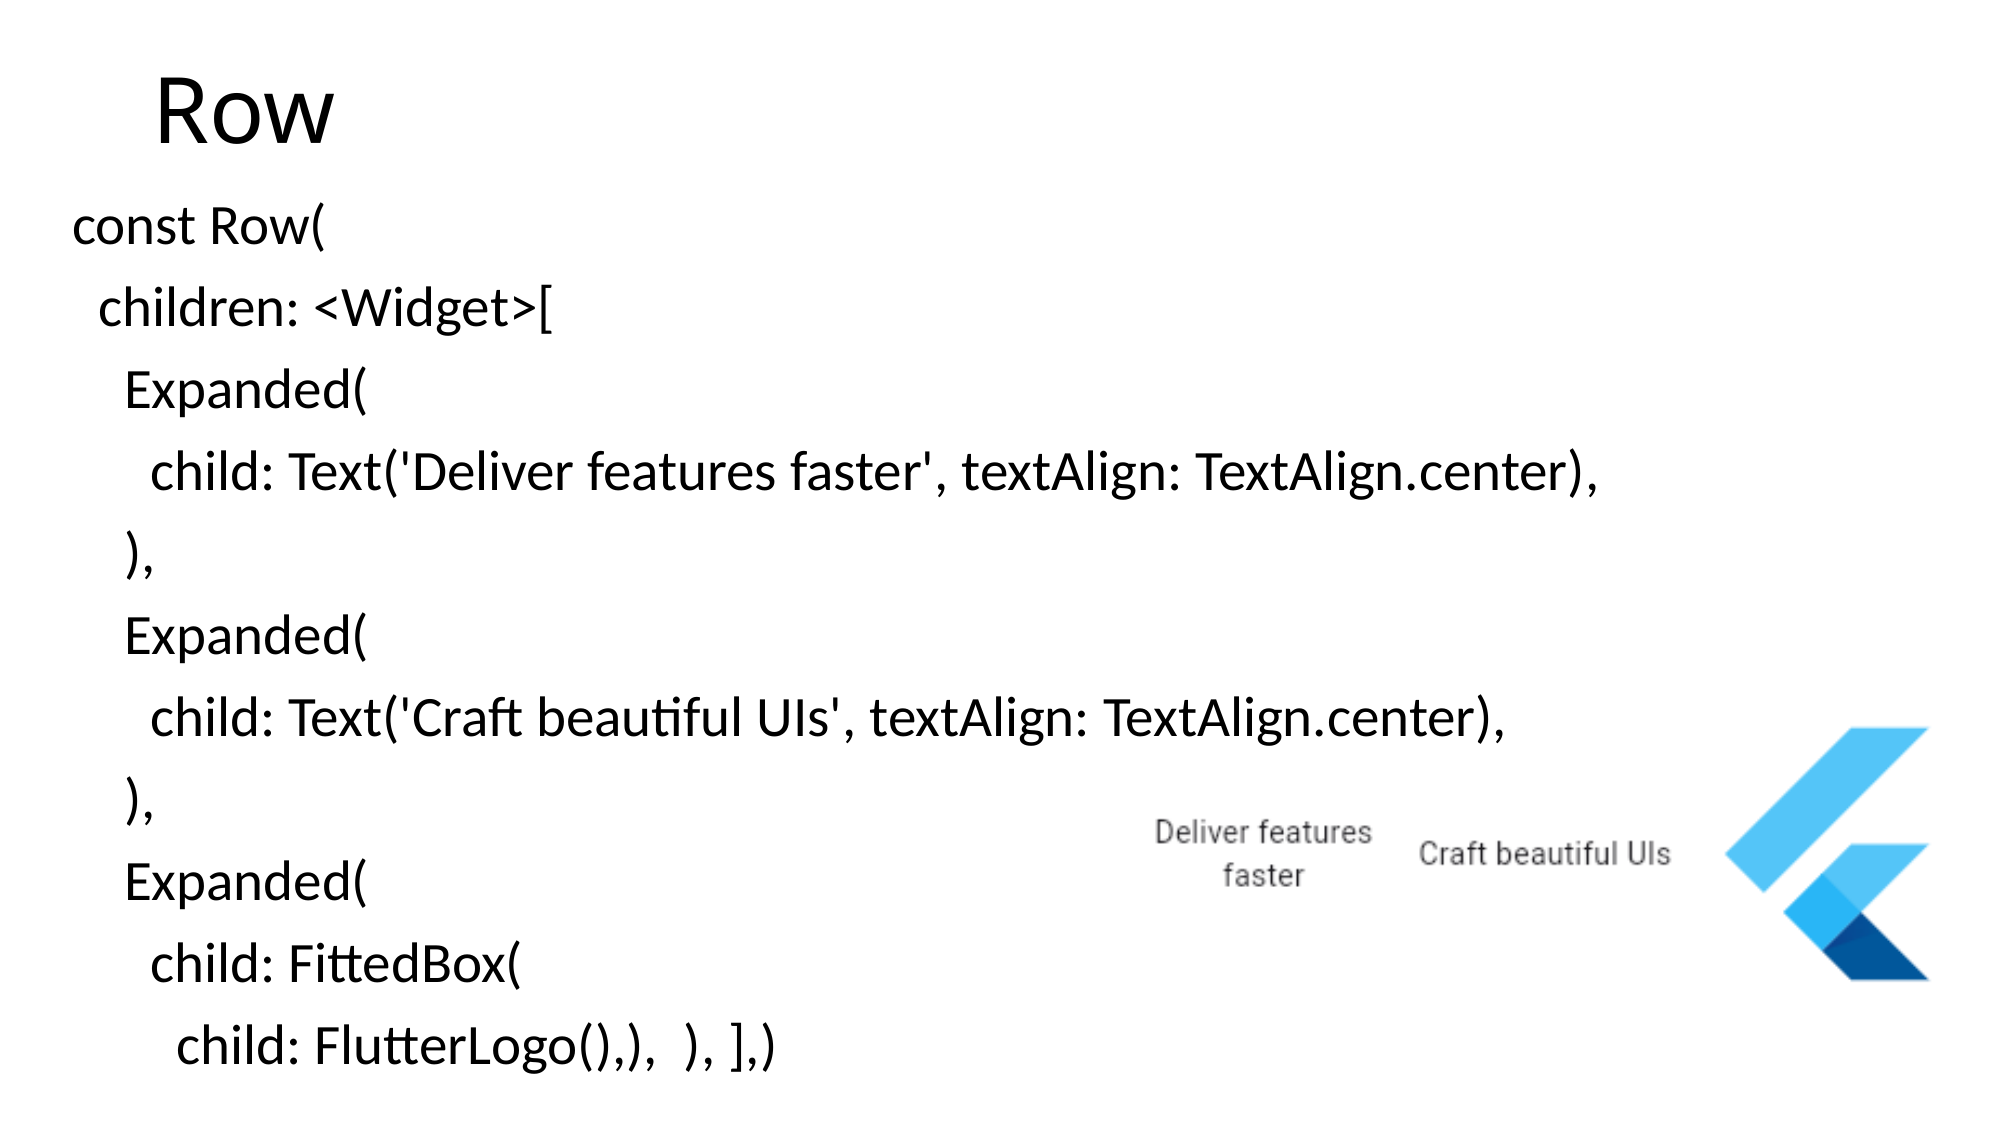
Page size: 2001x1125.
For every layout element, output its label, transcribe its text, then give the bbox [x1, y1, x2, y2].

picture [1113, 584, 1979, 1125]
title Row [137, 59, 1863, 278]
list const Row( children: <Widget>[ Expanded( child: Text('Deliver features faster', textAlign: TextAlign.center), ), Expanded( child: Text('Craft beautiful UIs', textAlign: TextAlign.center), ), Expanded( child: FittedBox( child: FlutterLogo(),), ), ],) [57, 188, 1617, 1105]
